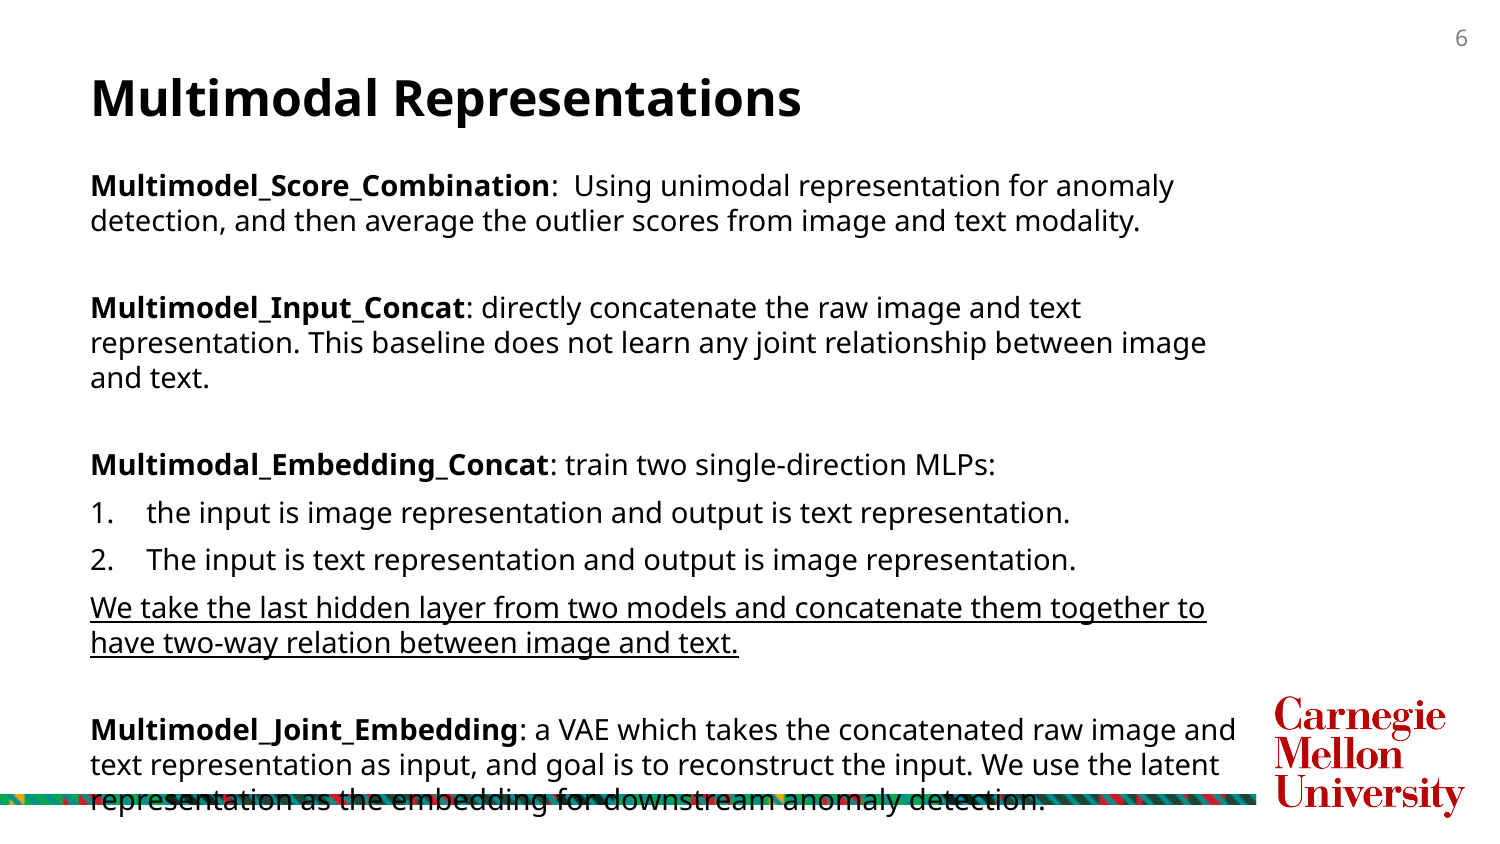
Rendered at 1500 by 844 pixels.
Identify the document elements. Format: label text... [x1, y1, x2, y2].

picture [0, 794, 1257, 805]
picture [1275, 696, 1465, 818]
list Multimodel_Score_Combination: Using unimodal representation for anomaly detection, and then average the outlier scores from image and text modality. Multimodel_Input_Concat: directly concatenate the raw image and text representation. This baseline does not learn any joint relationship between image and text. Multimodal_Embedding_Concat: train two single-direction MLPs: the input is image representation and output is text representation. The input is text representation and output is image representation. We take the last hidden layer from two models and concatenate them together to have two-way relation between image and text. Multimodel_Joint_Embedding: a VAE which takes the concatenated raw image and text representation as input, and goal is to reconstruct the input. We use the latent representation as the embedding for downstream anomaly detection. [75, 159, 1275, 747]
title Multimodal Representations [75, 59, 1425, 160]
